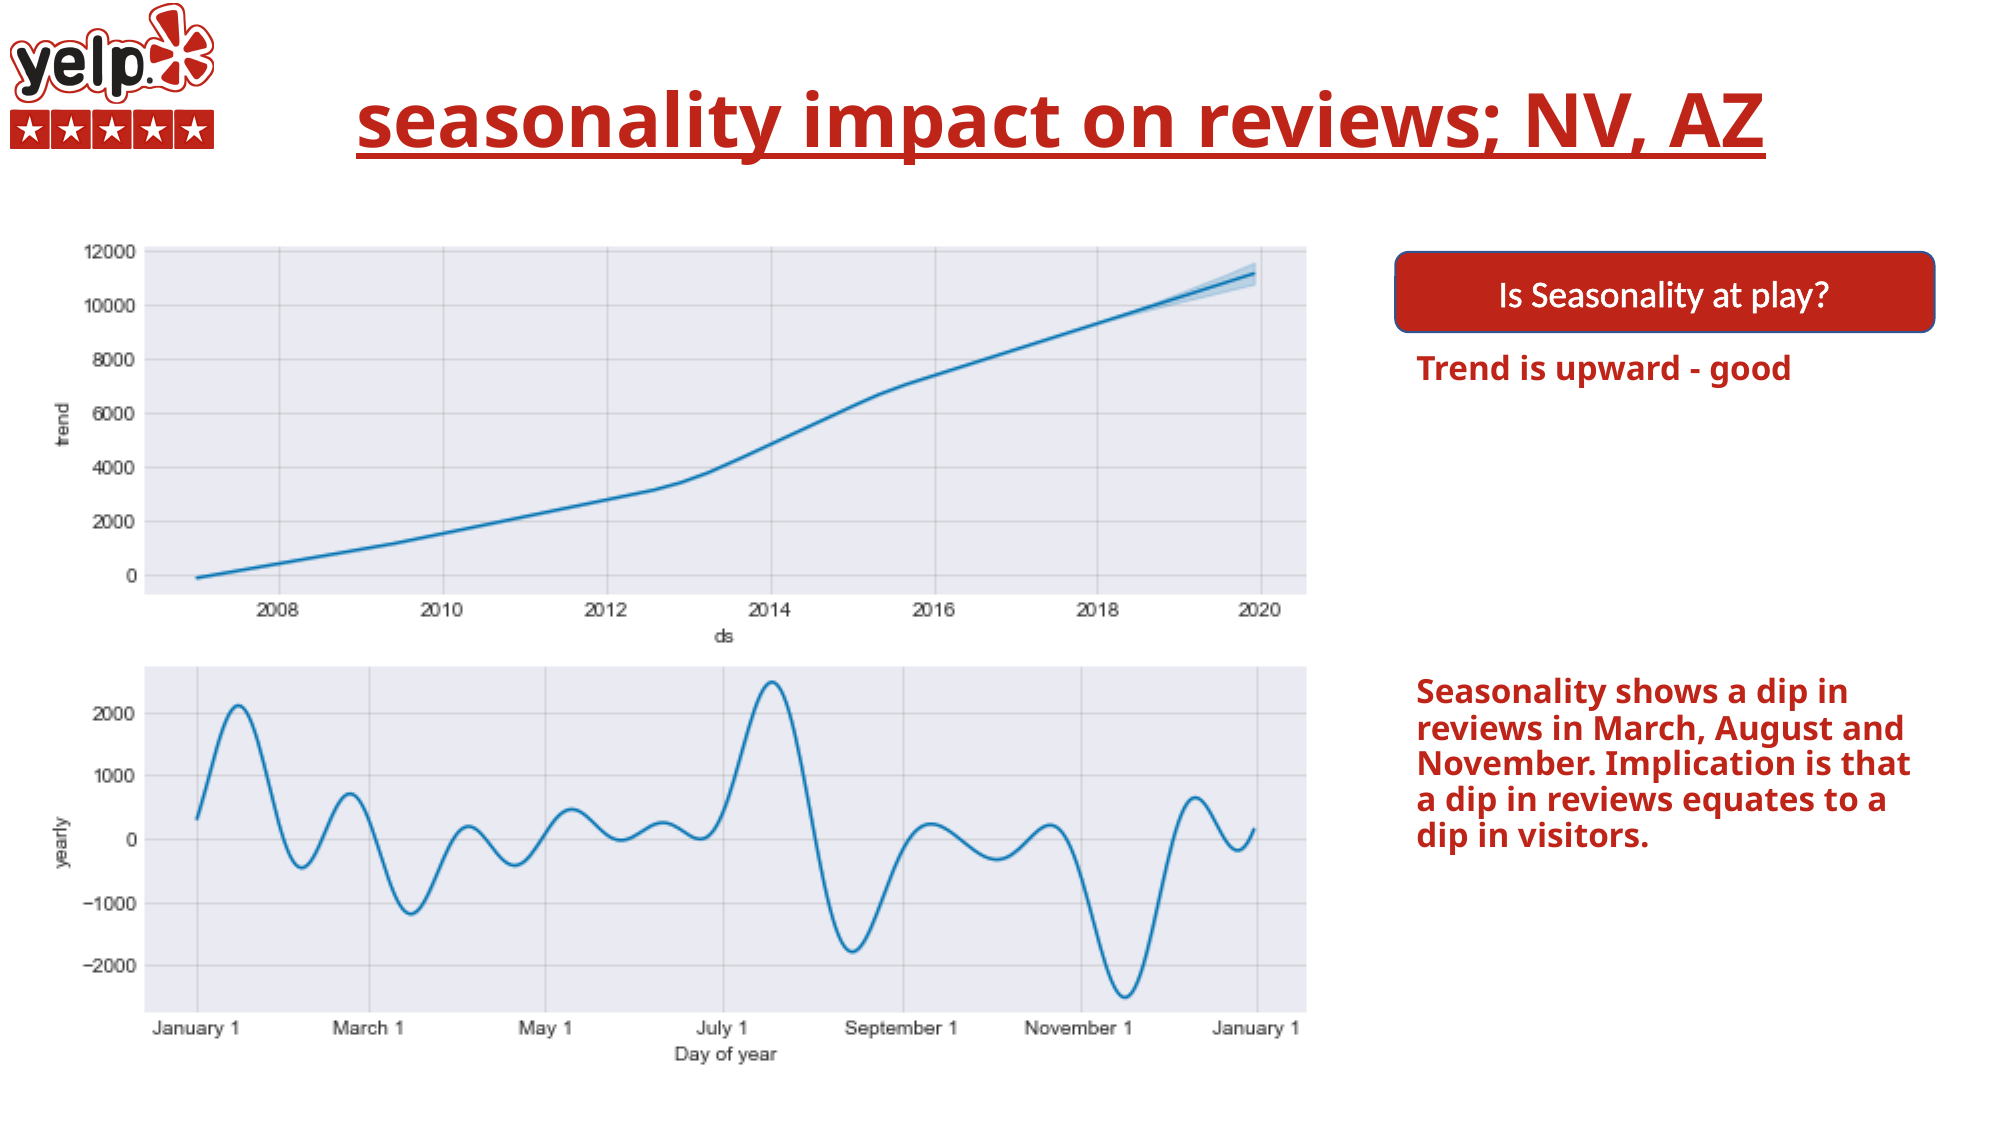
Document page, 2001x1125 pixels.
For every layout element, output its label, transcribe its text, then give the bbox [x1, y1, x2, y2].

text_box Is Seasonality at play? [1394, 250, 1936, 334]
picture [1, 0, 223, 158]
text_box seasonality impact on reviews; NV, AZ [137, 59, 1985, 187]
picture [41, 231, 1321, 1079]
text_box Trend is upward - good Seasonality shows a dip in reviews in March, August and November. Implication is that a dip in reviews equates to a dip in visitors. [1401, 344, 1935, 1118]
